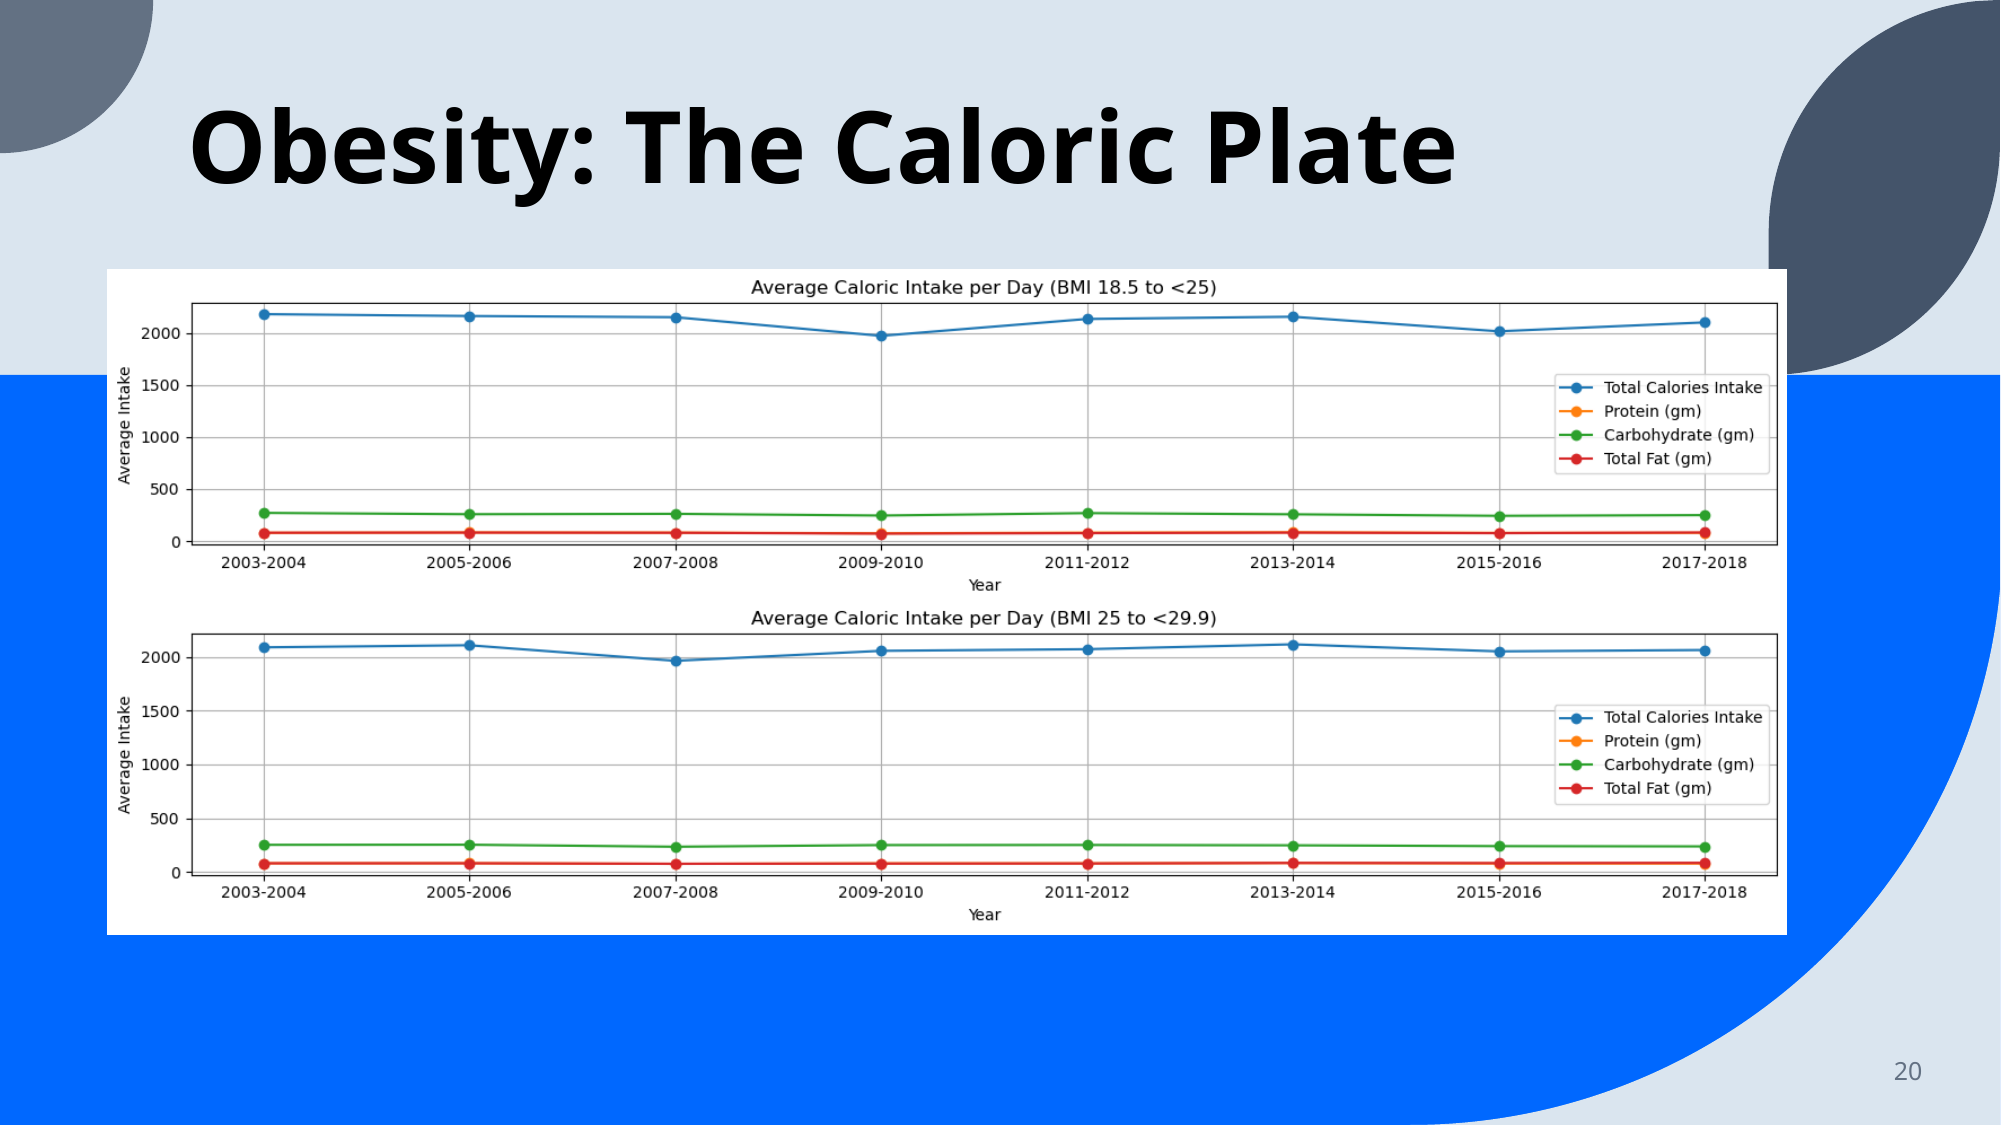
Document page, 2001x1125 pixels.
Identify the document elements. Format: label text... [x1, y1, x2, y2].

list [191, 435, 1796, 1024]
slide_number 20 [1674, 1042, 1938, 1103]
picture [107, 269, 1787, 935]
title Obesity: The Caloric Plate [172, 0, 1777, 213]
